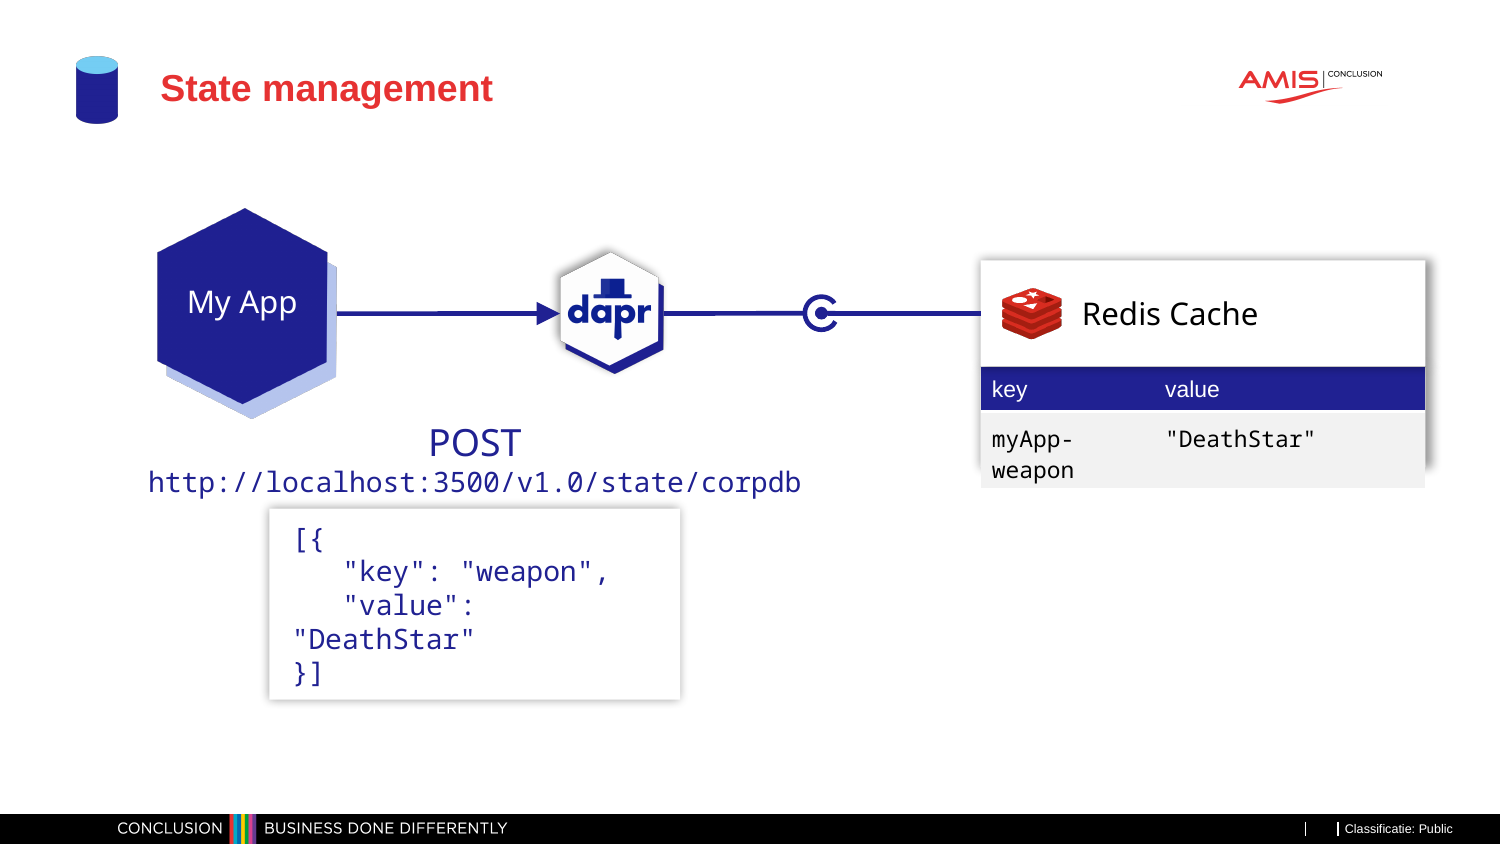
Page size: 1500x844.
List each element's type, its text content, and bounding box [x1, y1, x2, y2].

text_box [663, 296, 814, 330]
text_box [814, 260, 1426, 366]
text_box [{ "key": "weapon", "value": "DeathStar" }] [269, 508, 681, 700]
text_box POST http://localhost:3500/v1.0/state/corpdb [116, 418, 834, 498]
table_header key [981, 373, 1154, 410]
picture [559, 252, 664, 375]
title State management [160, 56, 1428, 125]
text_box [156, 208, 337, 419]
table_header value [1154, 374, 1425, 410]
picture [75, 56, 118, 124]
table_cell myApp-weapon [981, 413, 1154, 488]
picture [239, 814, 1500, 844]
table_cell "DeathStar" [1154, 413, 1425, 488]
picture [0, 814, 236, 844]
